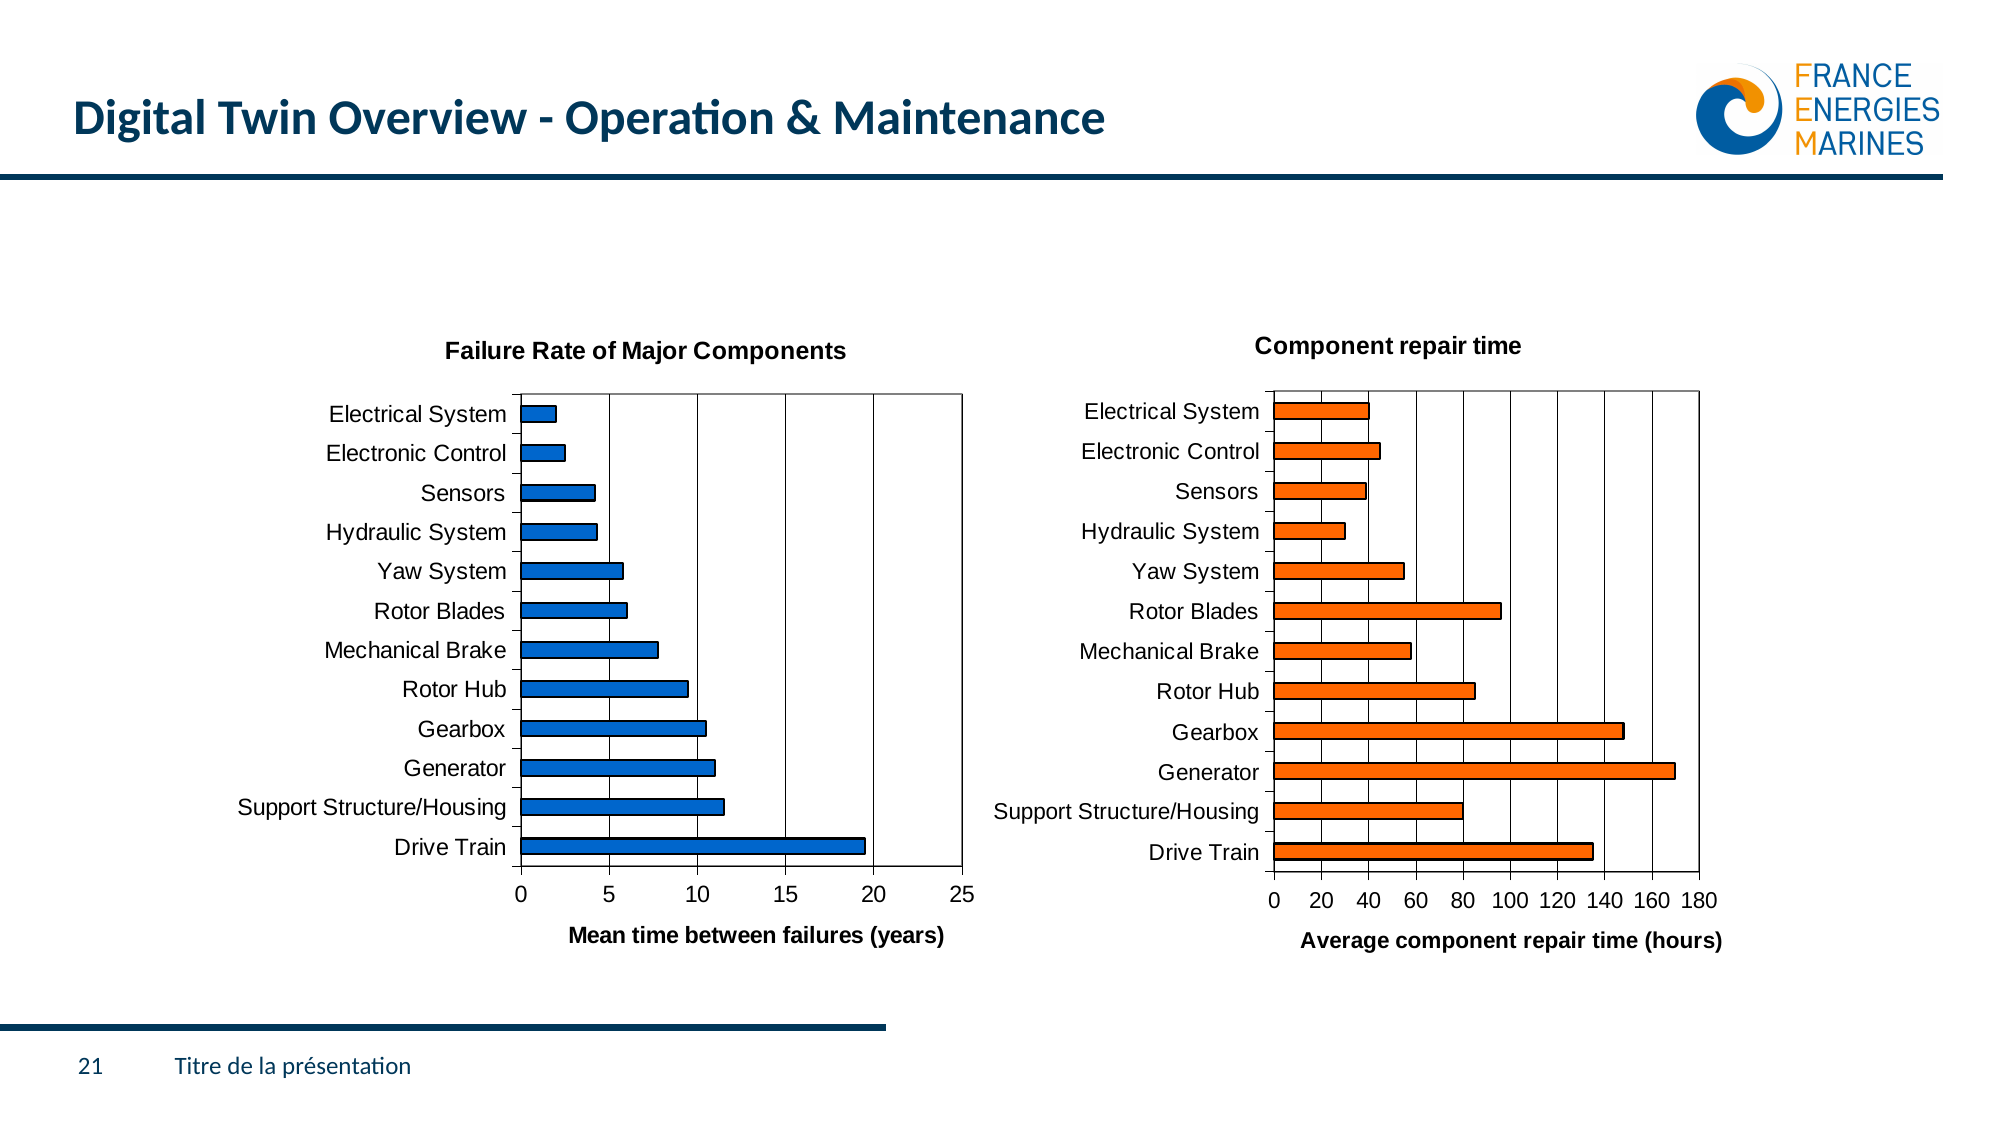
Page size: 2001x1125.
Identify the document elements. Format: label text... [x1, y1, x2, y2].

title Digital Twin Overview - Operation & Maintenance [58, 60, 1649, 177]
chart [237, 304, 1738, 976]
picture [1696, 63, 1943, 155]
footer Titre de la présentation [159, 1042, 878, 1103]
slide_number 21 [63, 1042, 142, 1103]
